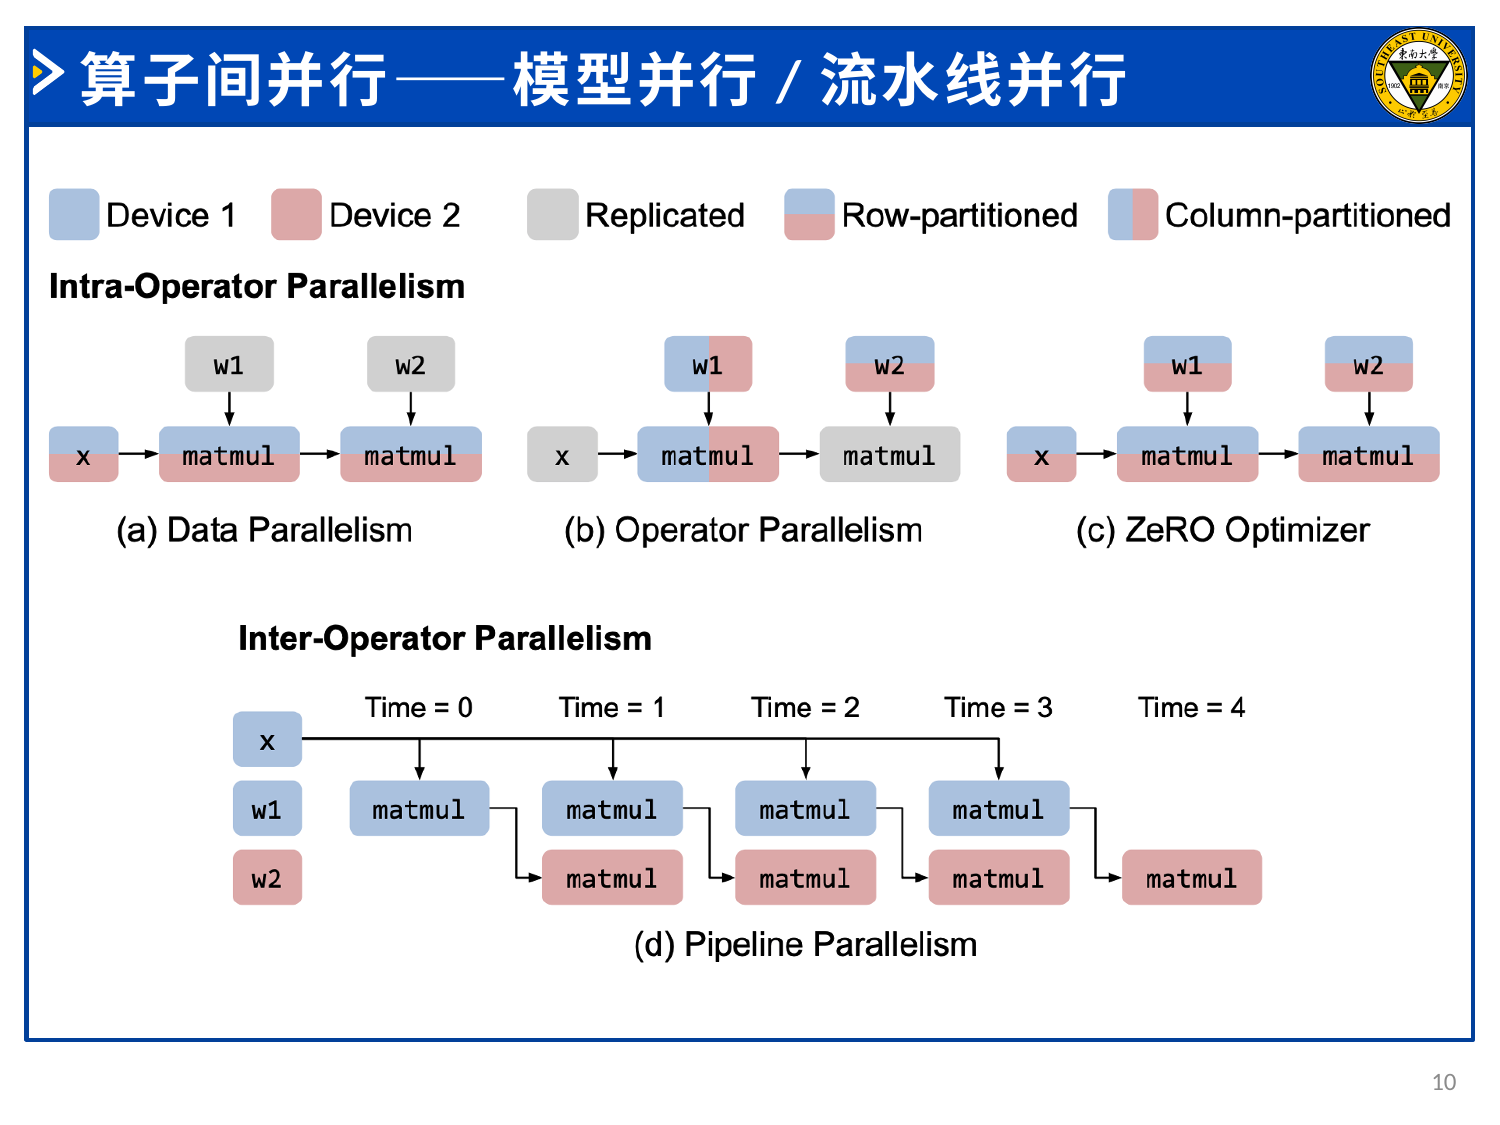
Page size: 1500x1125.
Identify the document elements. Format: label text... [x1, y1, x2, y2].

picture [31, 168, 1469, 977]
picture [1370, 27, 1468, 124]
slide_number 10 [1382, 1051, 1472, 1111]
title 算子间并行——模型并行/流水线并行 [64, 35, 1307, 122]
